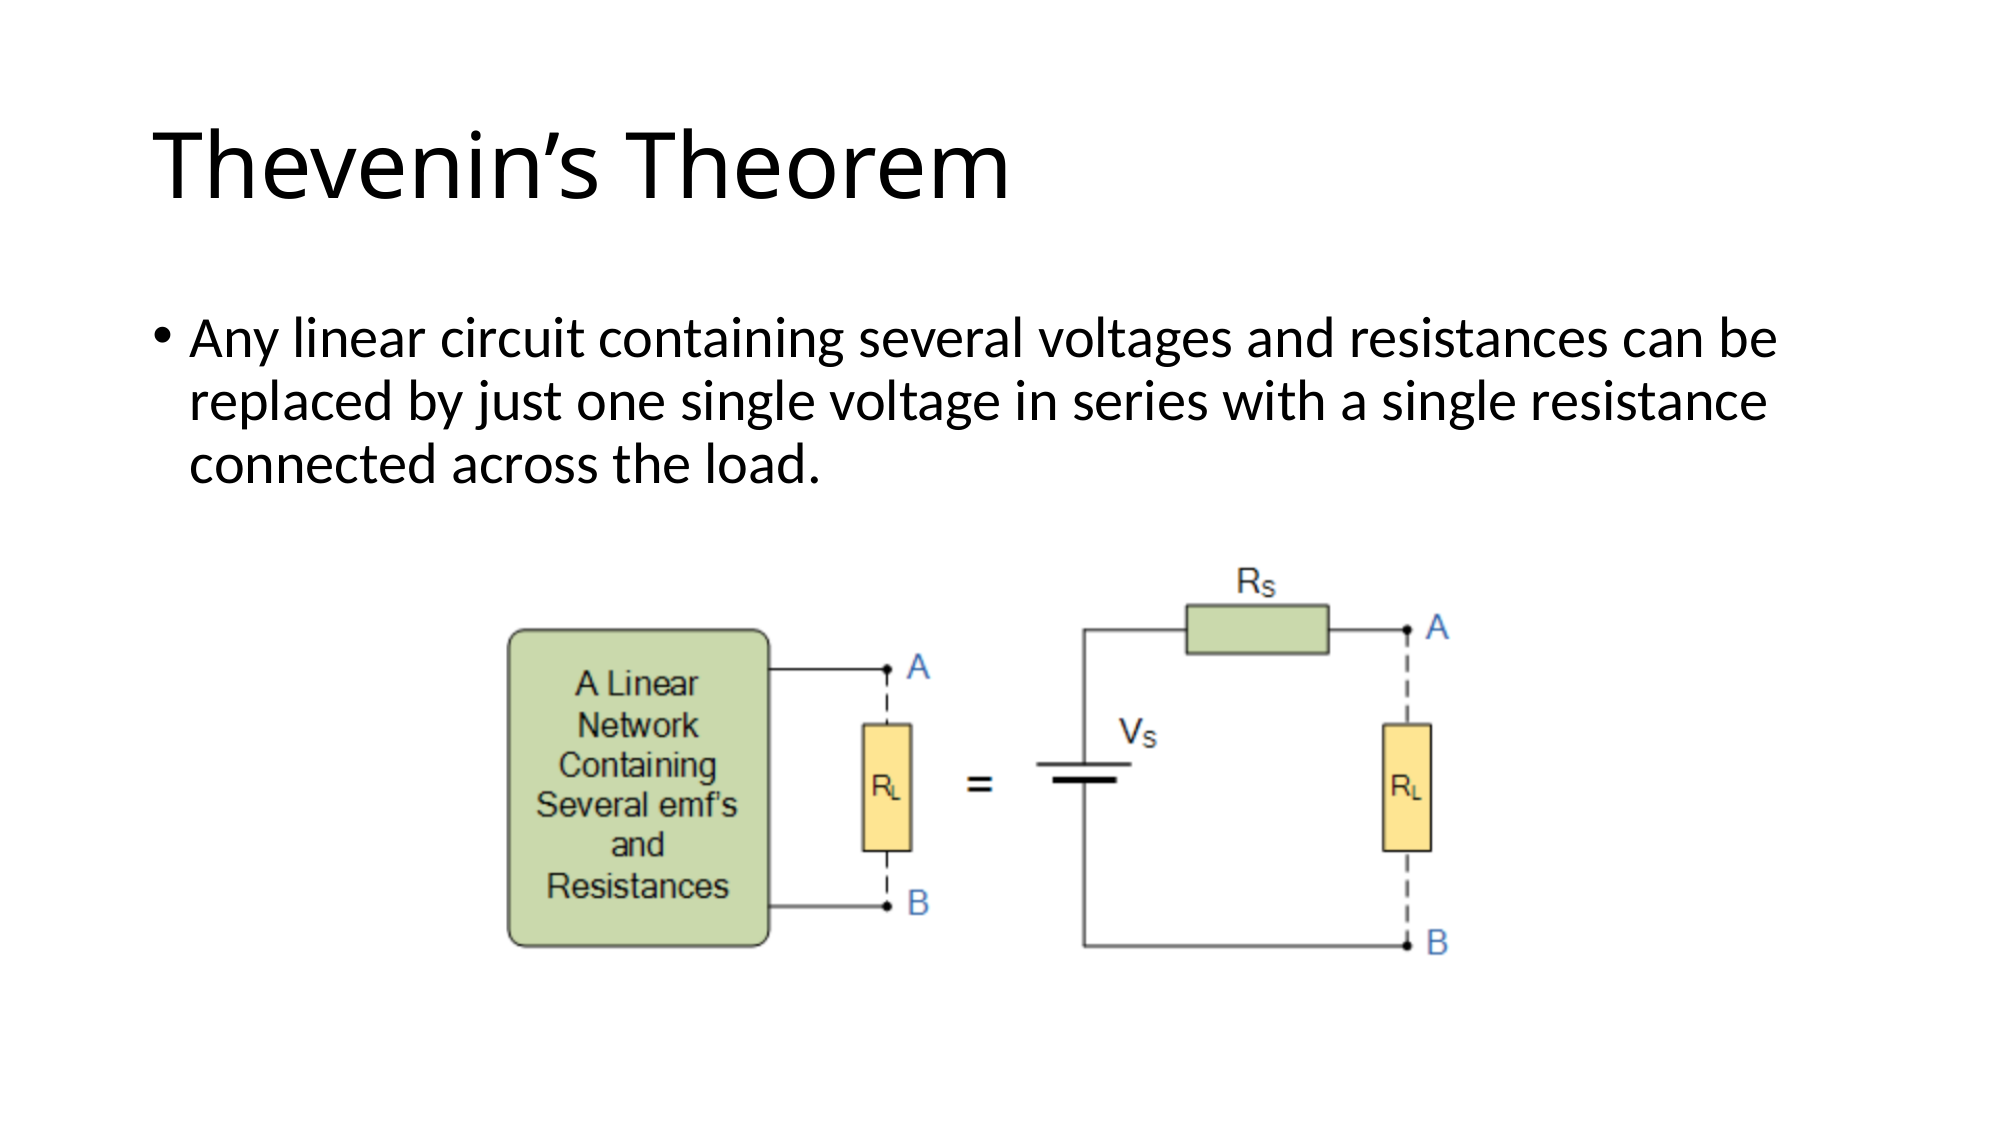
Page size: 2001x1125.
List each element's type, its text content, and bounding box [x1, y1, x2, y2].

picture [393, 524, 1530, 1036]
title Thevenin’s Theorem [137, 59, 1863, 278]
list Any linear circuit containing several voltages and resistances can be replaced by just one single voltage in series with a single resistance connected across the load. [137, 299, 1863, 1014]
